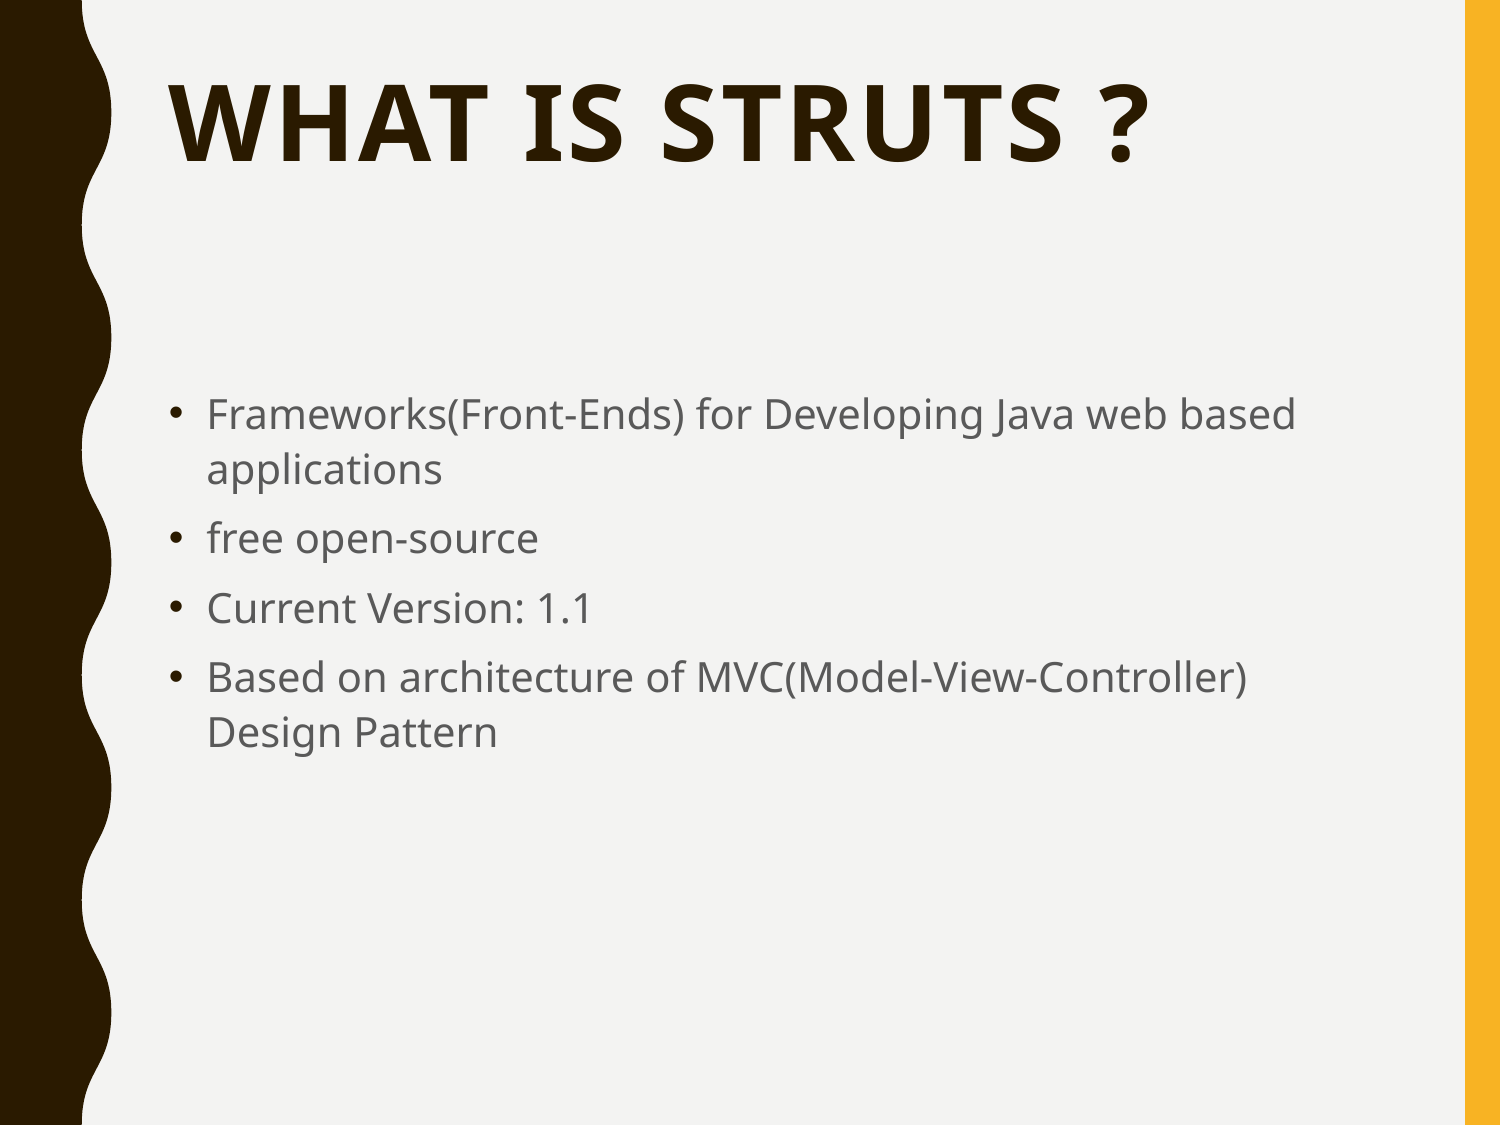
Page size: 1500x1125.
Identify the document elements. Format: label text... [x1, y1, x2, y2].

list Frameworks(Front-Ends) for Developing Java web based applications free open-source Current Version: 1.1 Based on architecture of MVC(Model-View-Controller) Design Pattern [154, 375, 1407, 965]
title What is Struts ? [154, 62, 1407, 308]
